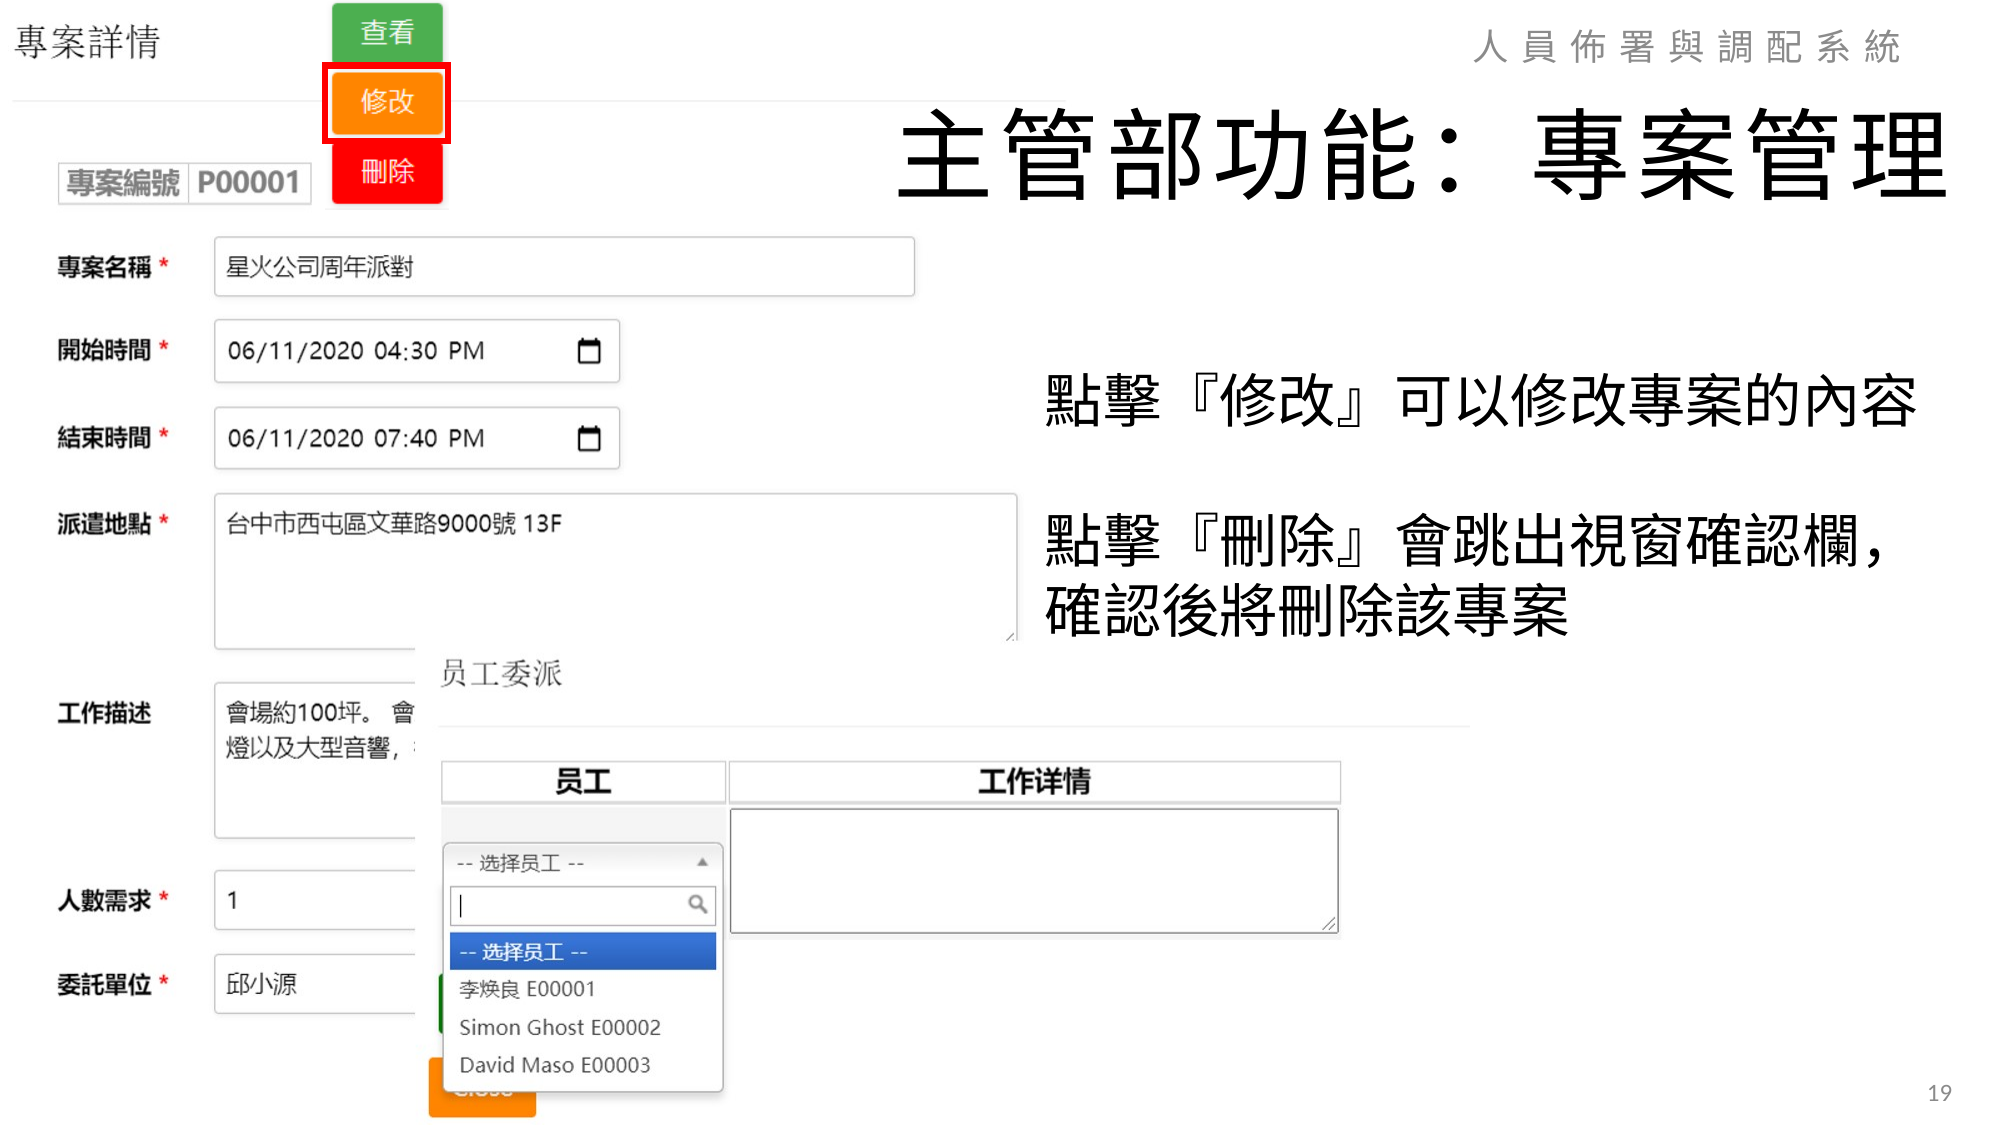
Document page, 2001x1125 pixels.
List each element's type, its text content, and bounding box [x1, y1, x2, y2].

picture [0, 0, 1470, 1125]
text_box 點擊『修改』可以修改專案的內容 點擊『刪除』會跳出視窗確認欄，確認後將刪除該專案 [1470, 357, 1946, 722]
slide_number 19 [1894, 1061, 1968, 1121]
list 人員佈署與調配系統 [1470, 16, 1982, 52]
title 主管部功能：專案管理 [1470, 52, 1990, 253]
